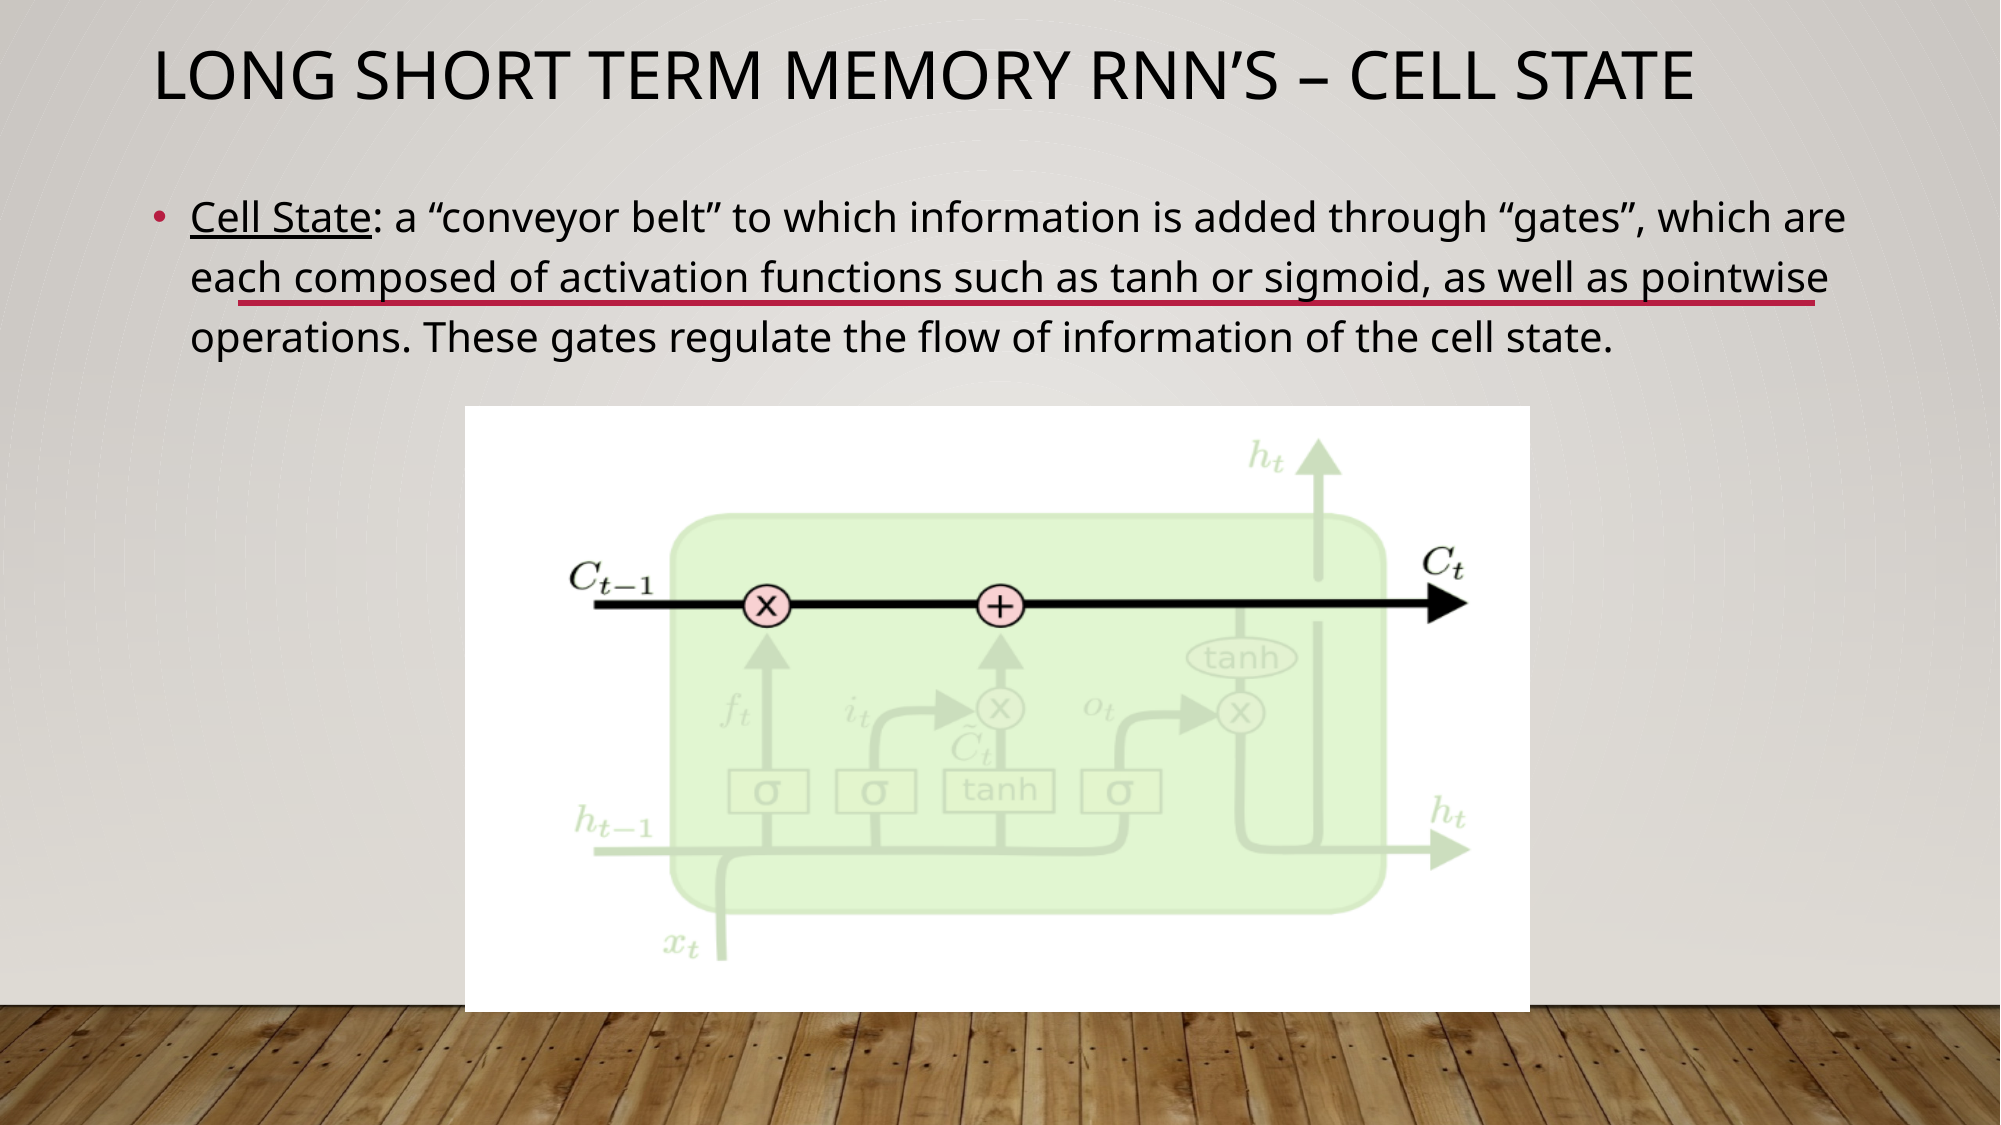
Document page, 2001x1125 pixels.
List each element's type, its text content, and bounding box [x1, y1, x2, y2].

picture [0, 406, 2000, 1125]
list Cell State: a “conveyor belt” to which information is added through “gates”, which are each composed of activation functions such as tanh or sigmoid, as well as pointwise operations. These gates regulate the flow of information of the cell state. [137, 173, 1863, 904]
title Long Short Term Memory RNN’s – Cell State [137, 34, 1863, 173]
